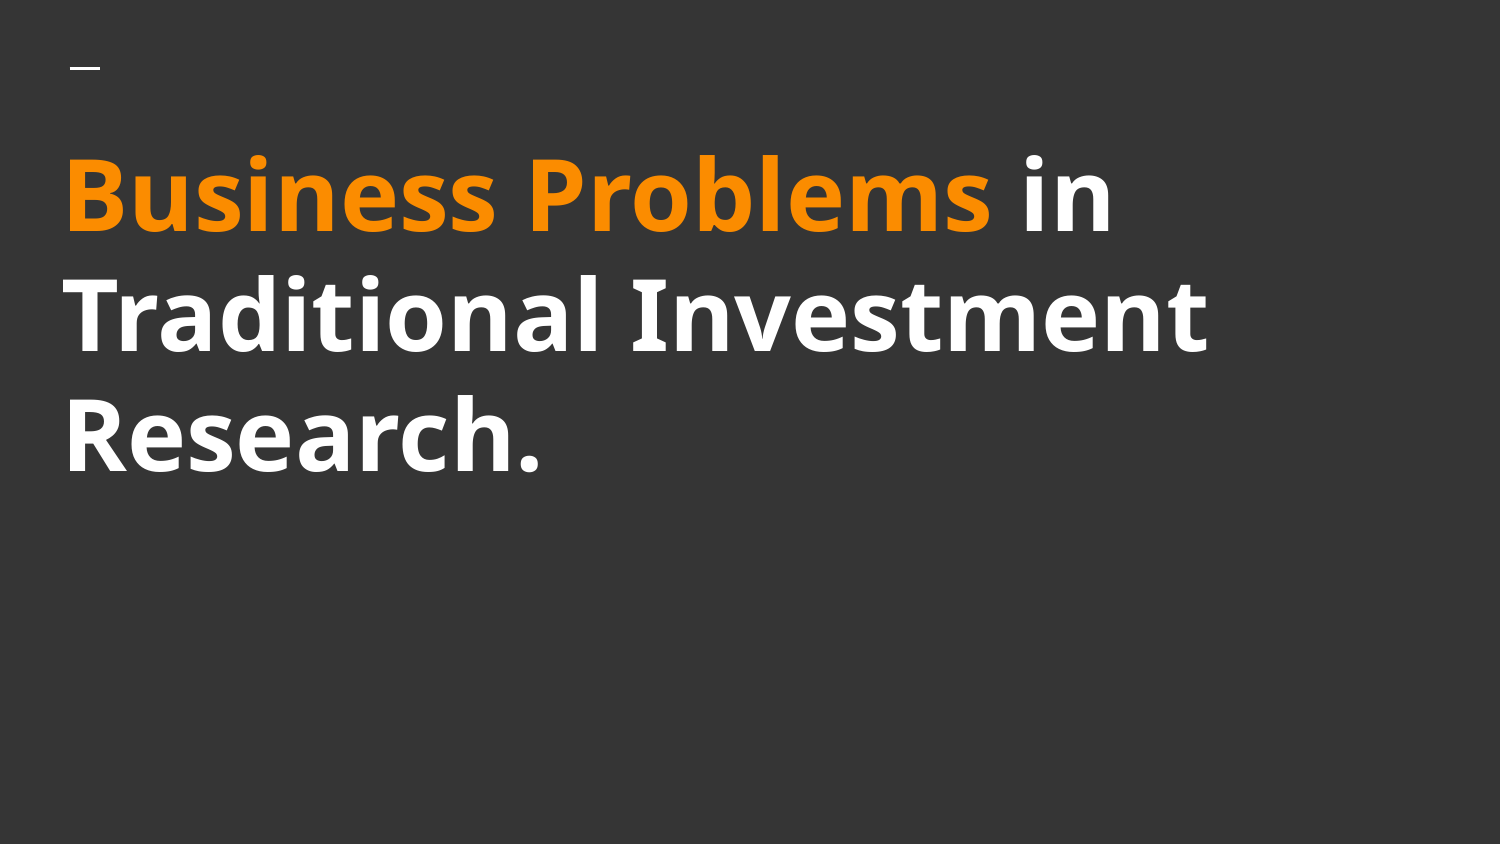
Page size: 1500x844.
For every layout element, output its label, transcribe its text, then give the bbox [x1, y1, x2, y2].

title Business Problems in Traditional Investment Research. [46, 116, 1461, 746]
